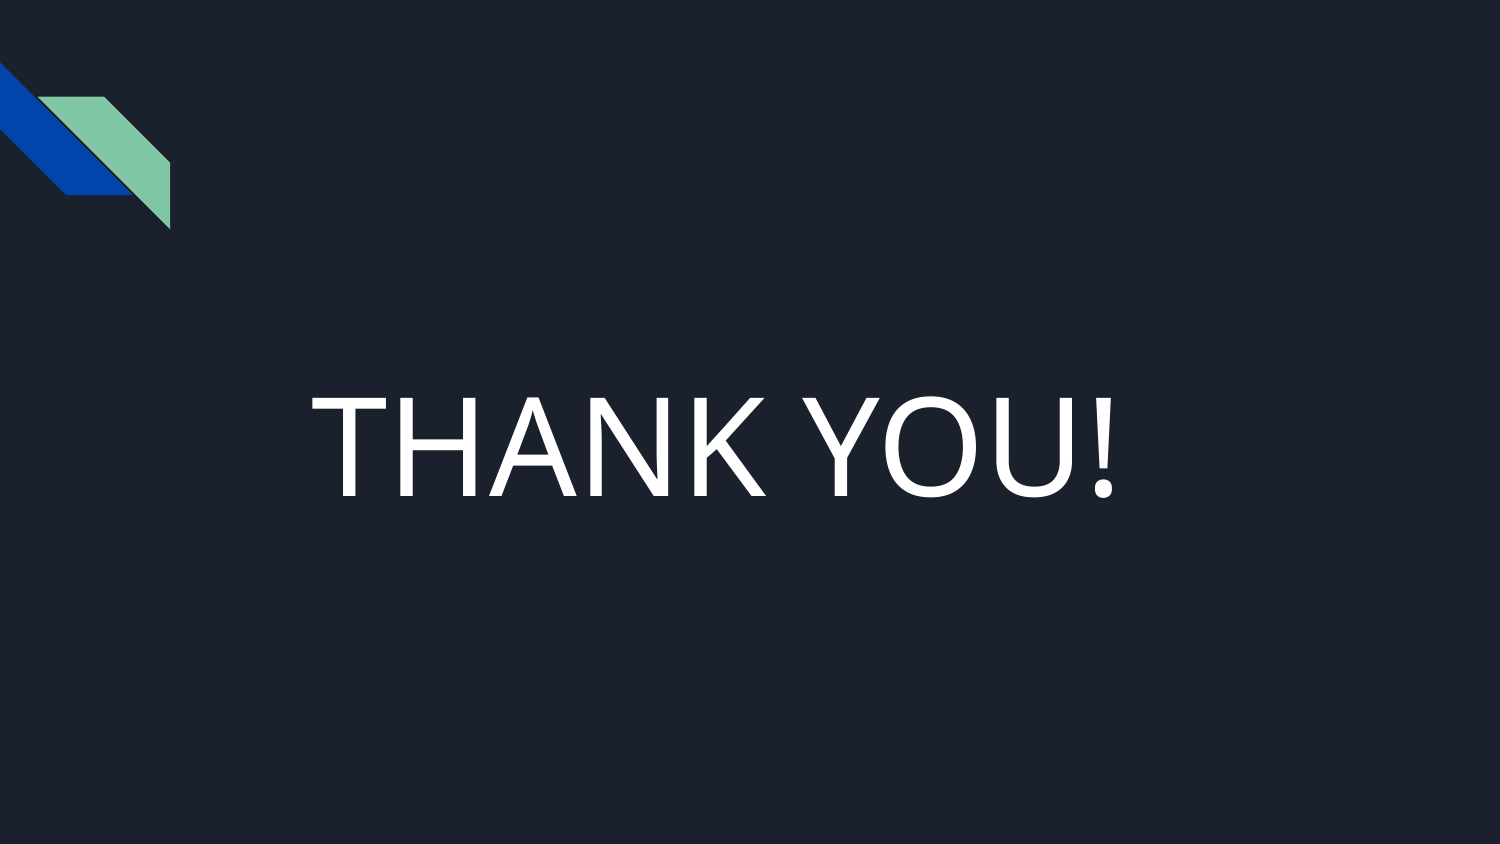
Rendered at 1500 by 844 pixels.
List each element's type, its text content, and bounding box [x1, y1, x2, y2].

list THANK YOU! [296, 319, 1452, 798]
